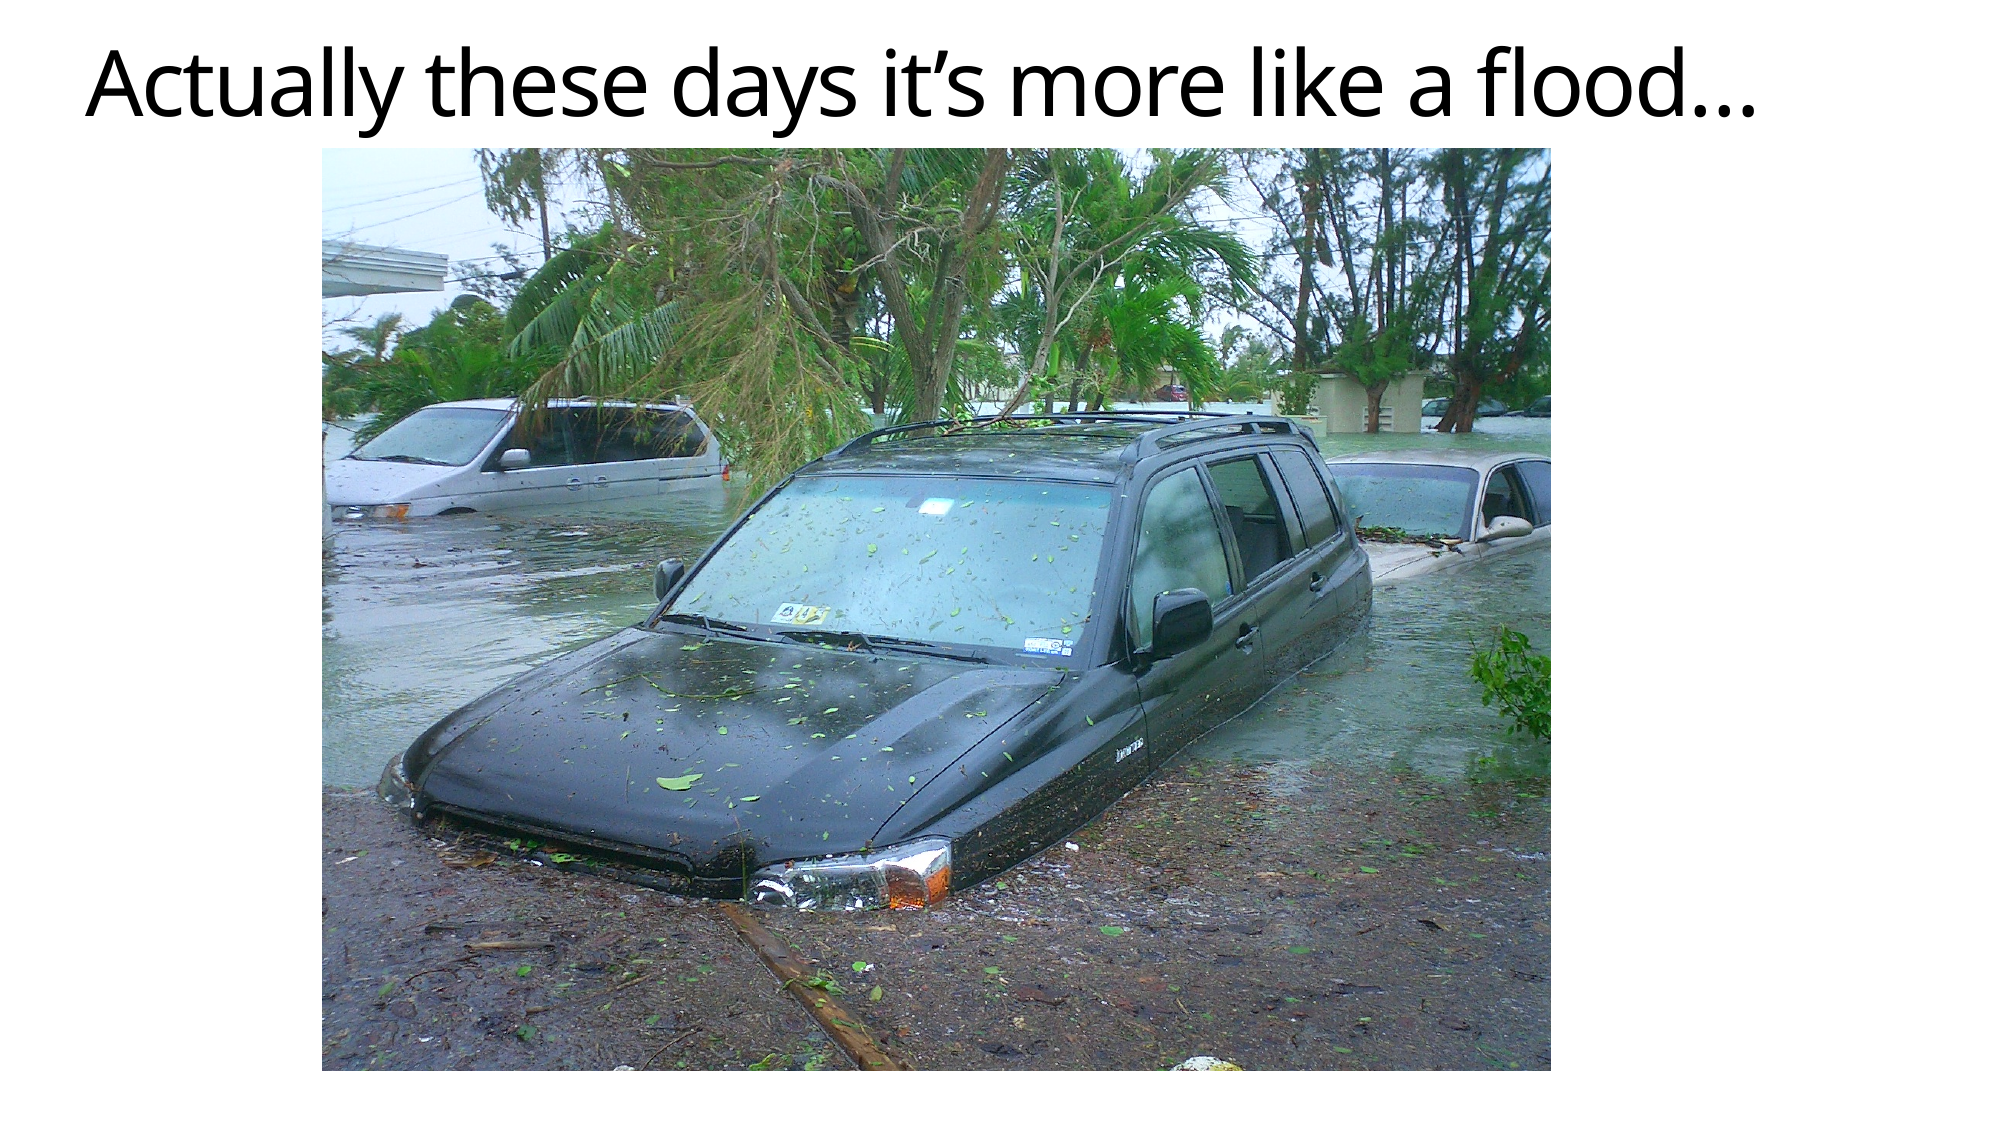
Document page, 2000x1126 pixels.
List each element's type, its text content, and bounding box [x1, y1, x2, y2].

picture [322, 148, 1551, 1071]
title Actually these days it’s more like a flood… [85, 37, 1914, 138]
